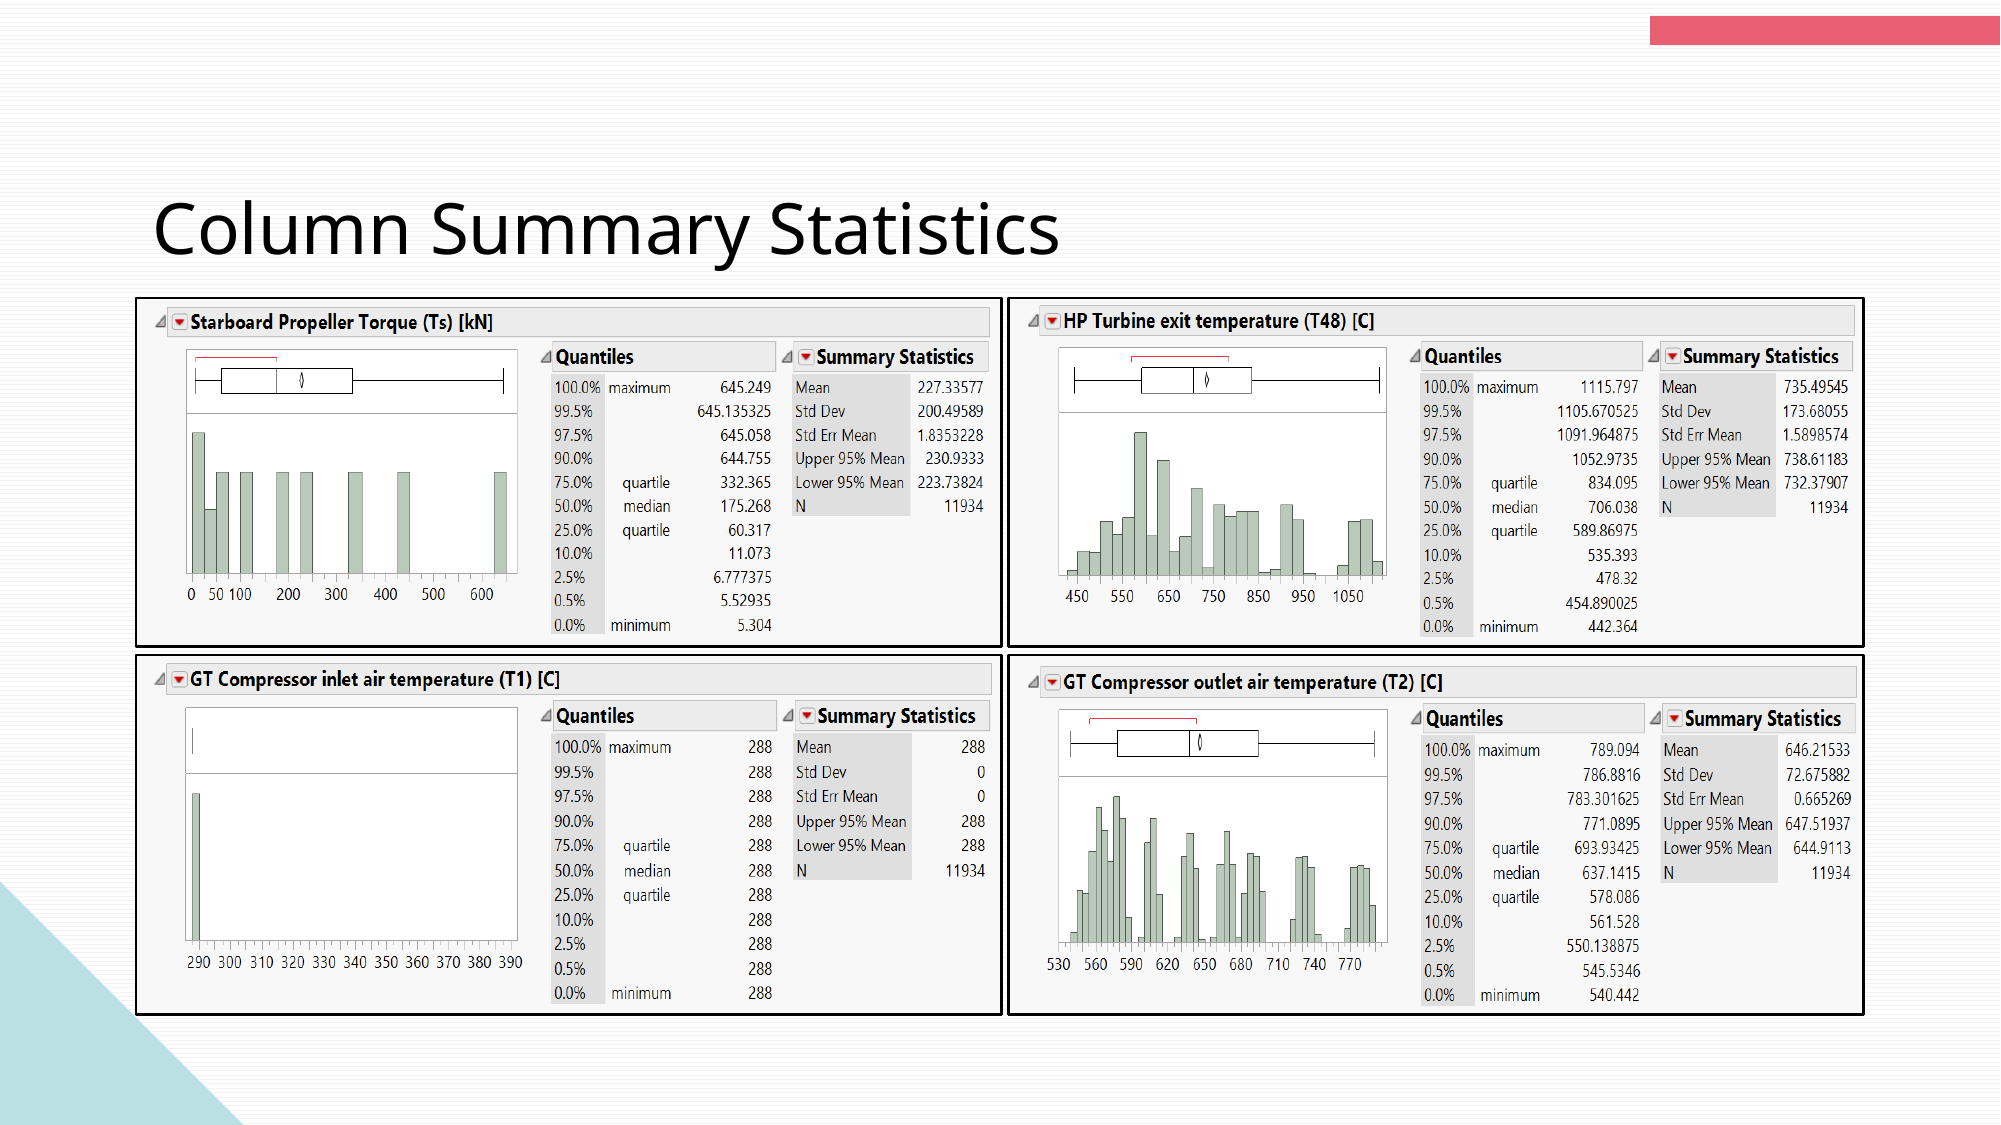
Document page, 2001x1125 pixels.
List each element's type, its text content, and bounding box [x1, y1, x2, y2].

text_box [0, 879, 246, 1125]
picture [137, 656, 1000, 1014]
picture [137, 299, 1000, 646]
picture [1009, 299, 1863, 646]
picture [1009, 656, 1863, 1014]
title Column Summary Statistics [137, 70, 1863, 278]
text_box [1649, 15, 2000, 46]
